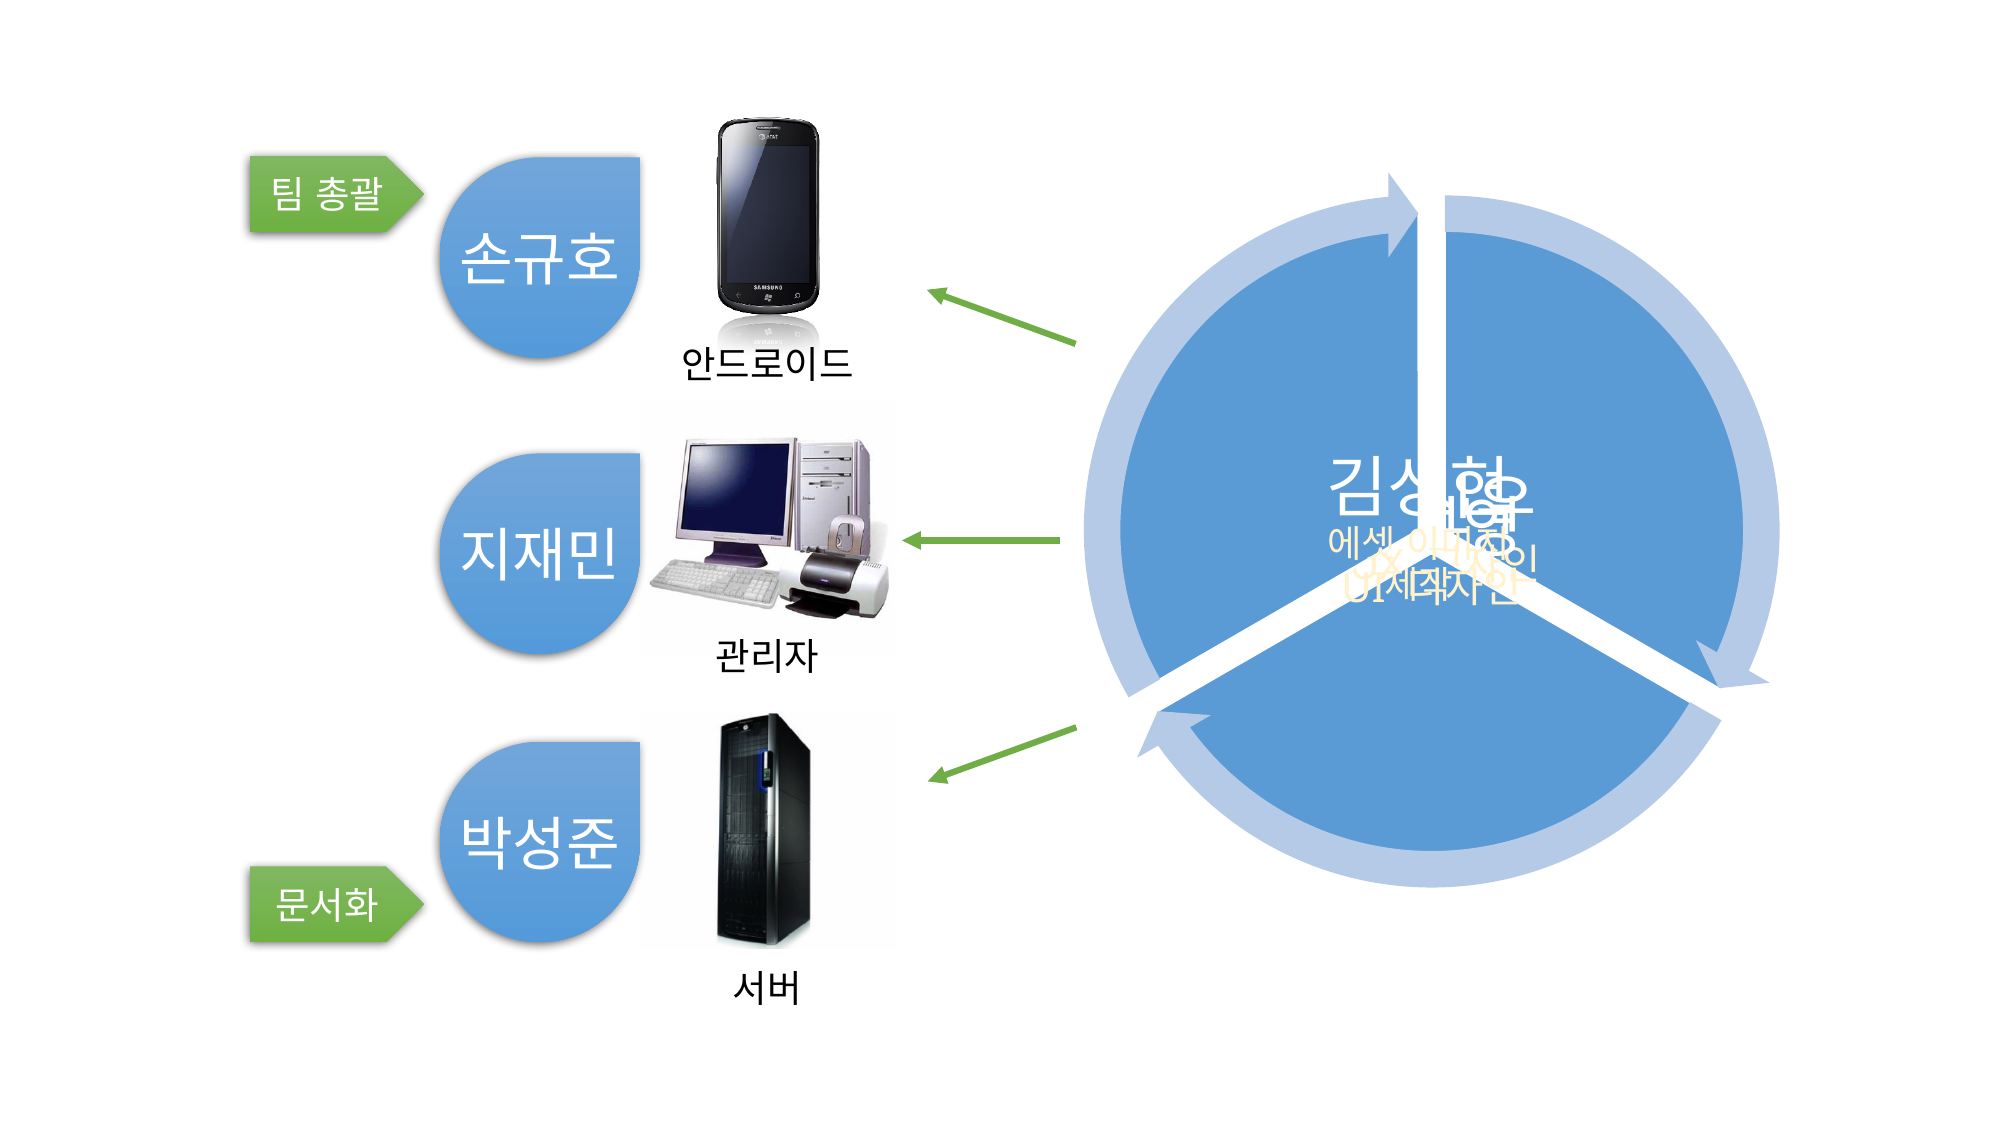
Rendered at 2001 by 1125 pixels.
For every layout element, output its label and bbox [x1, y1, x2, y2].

text_box [249, 104, 1906, 1019]
